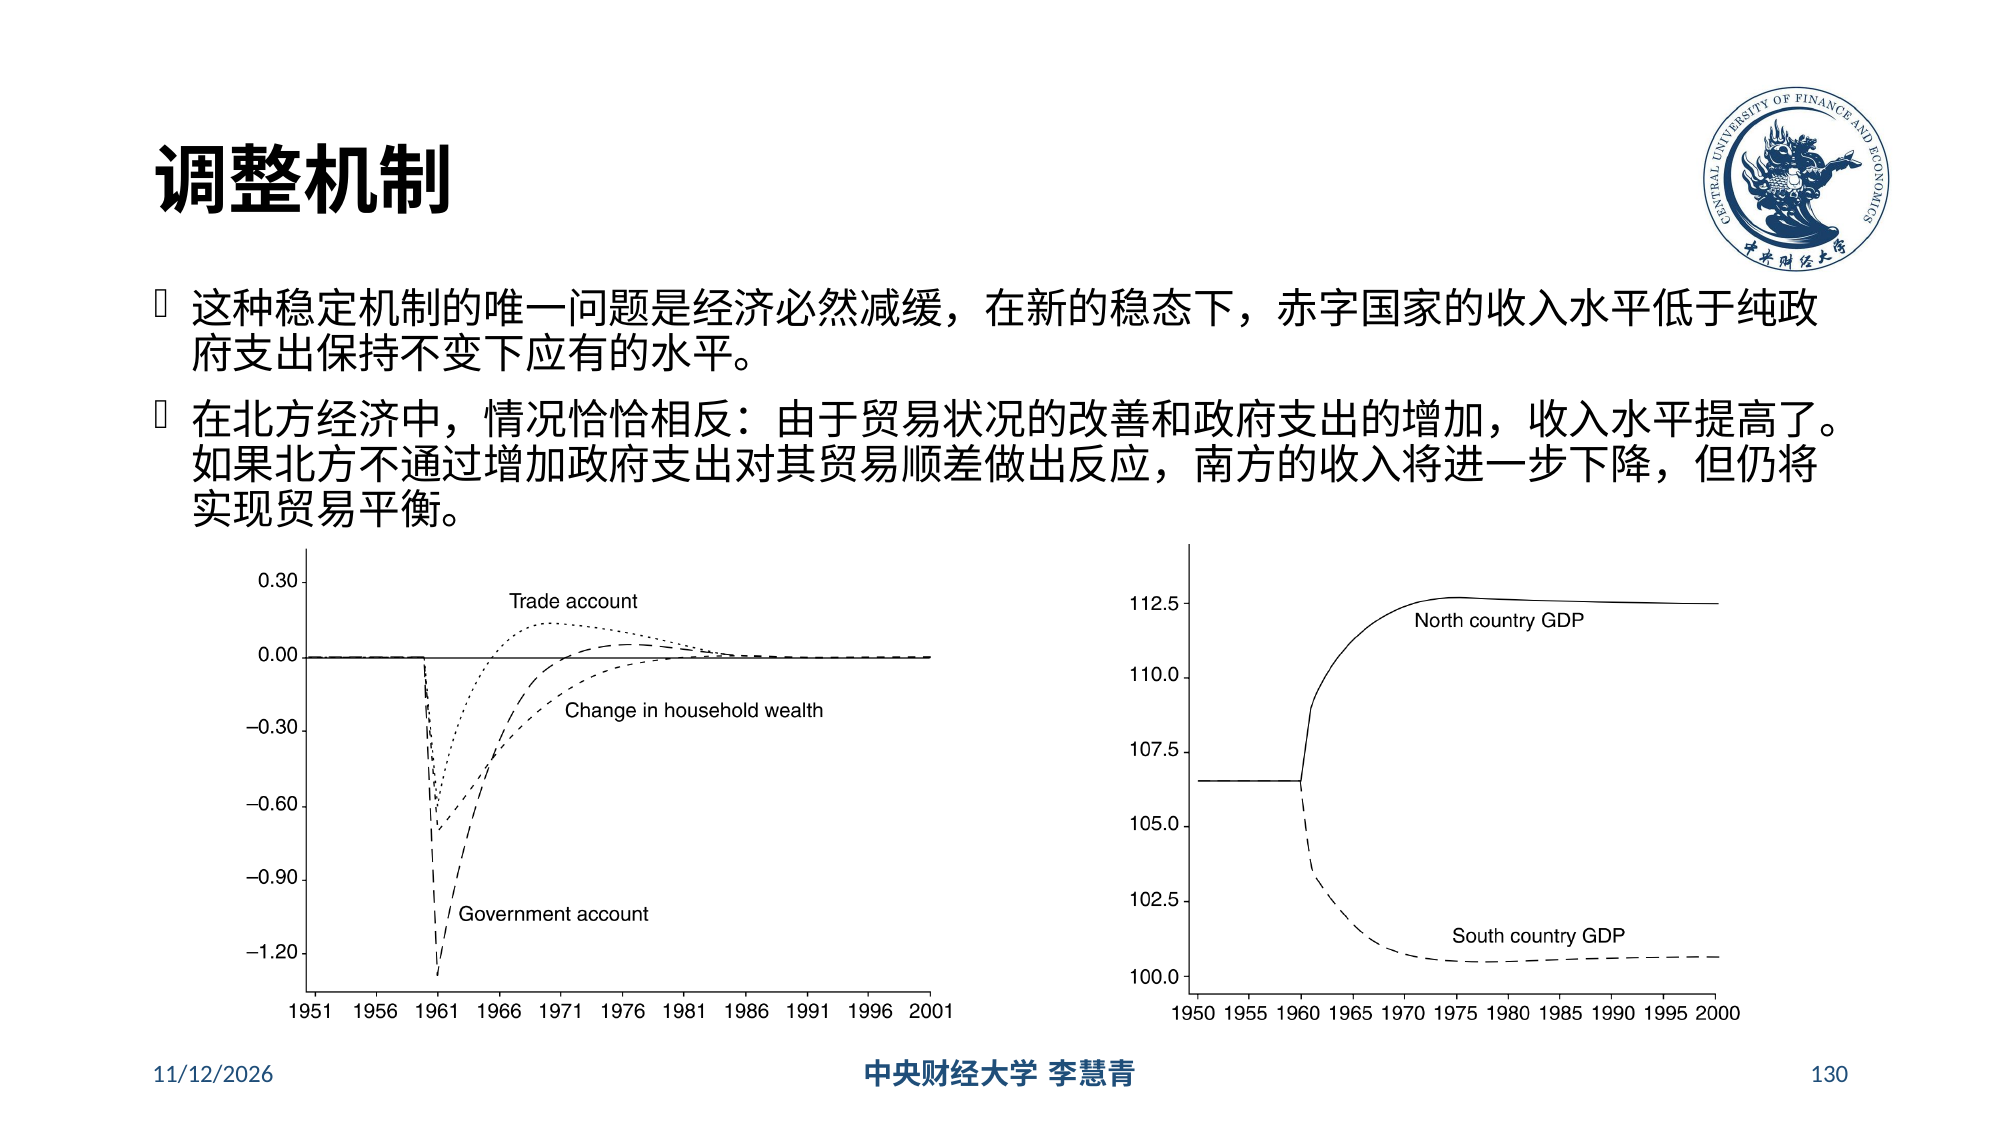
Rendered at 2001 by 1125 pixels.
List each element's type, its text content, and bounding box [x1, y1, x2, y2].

picture [1099, 532, 1776, 1037]
slide_number 130 [1413, 1042, 1864, 1103]
list 这种稳定机制的唯一问题是经济必然减缓，在新的稳态下，赤字国家的收入水平低于纯政府支出保持不变下应有的水平。 在北方经济中，情况恰恰相反：由于贸易状况的改善和政府支出的增加，收入水平提高了。如果北方不通过增加政府支出对其贸易顺差做出反应，南方的收入将进一步下降，但仍将实现贸易平衡。 [138, 280, 1864, 1024]
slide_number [137, 1042, 588, 1103]
title 调整机制 [138, 74, 1864, 280]
picture [224, 539, 973, 1043]
picture [1615, 52, 1980, 307]
footer 中央财经大学 李慧青 [662, 1042, 1338, 1103]
